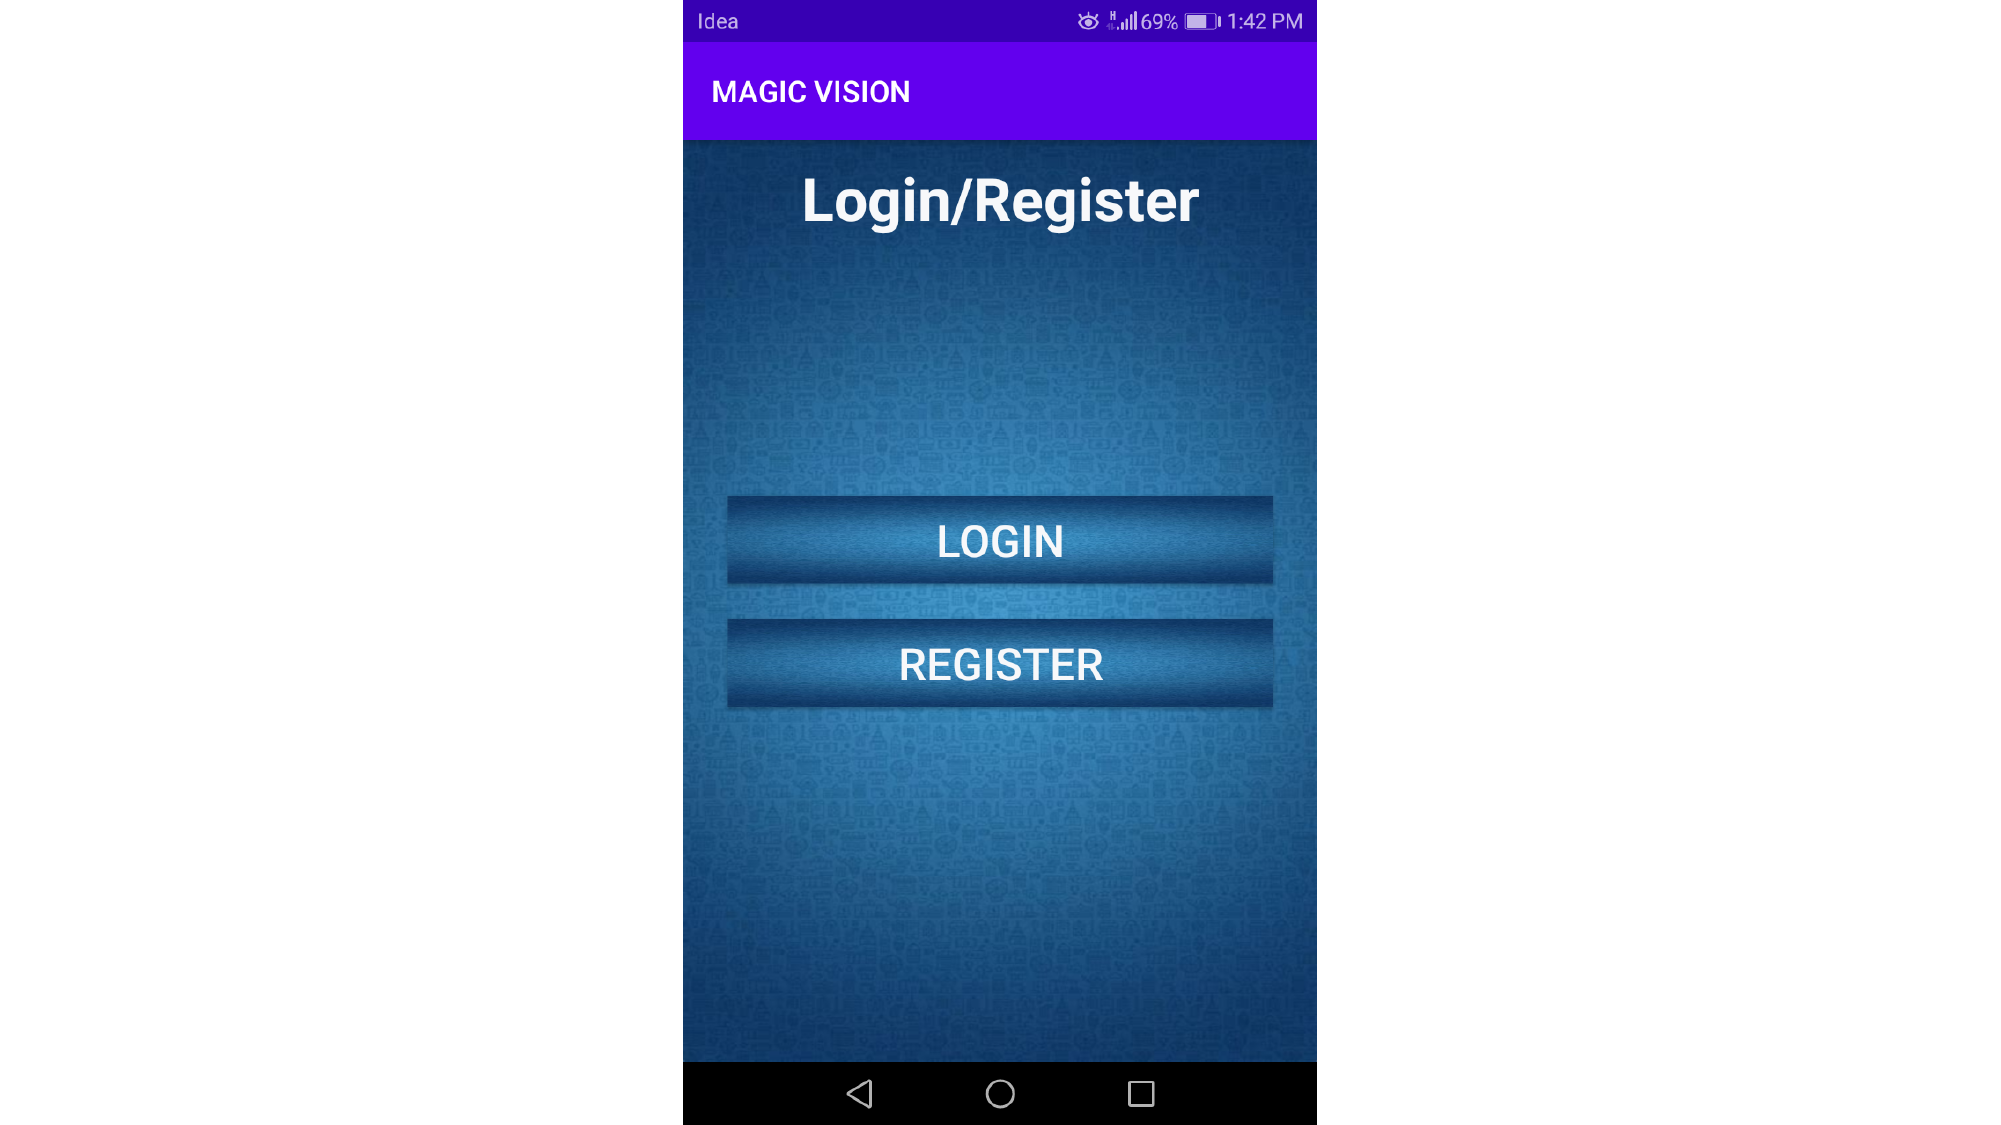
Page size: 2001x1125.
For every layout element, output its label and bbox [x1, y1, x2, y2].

picture [683, 0, 1317, 1125]
